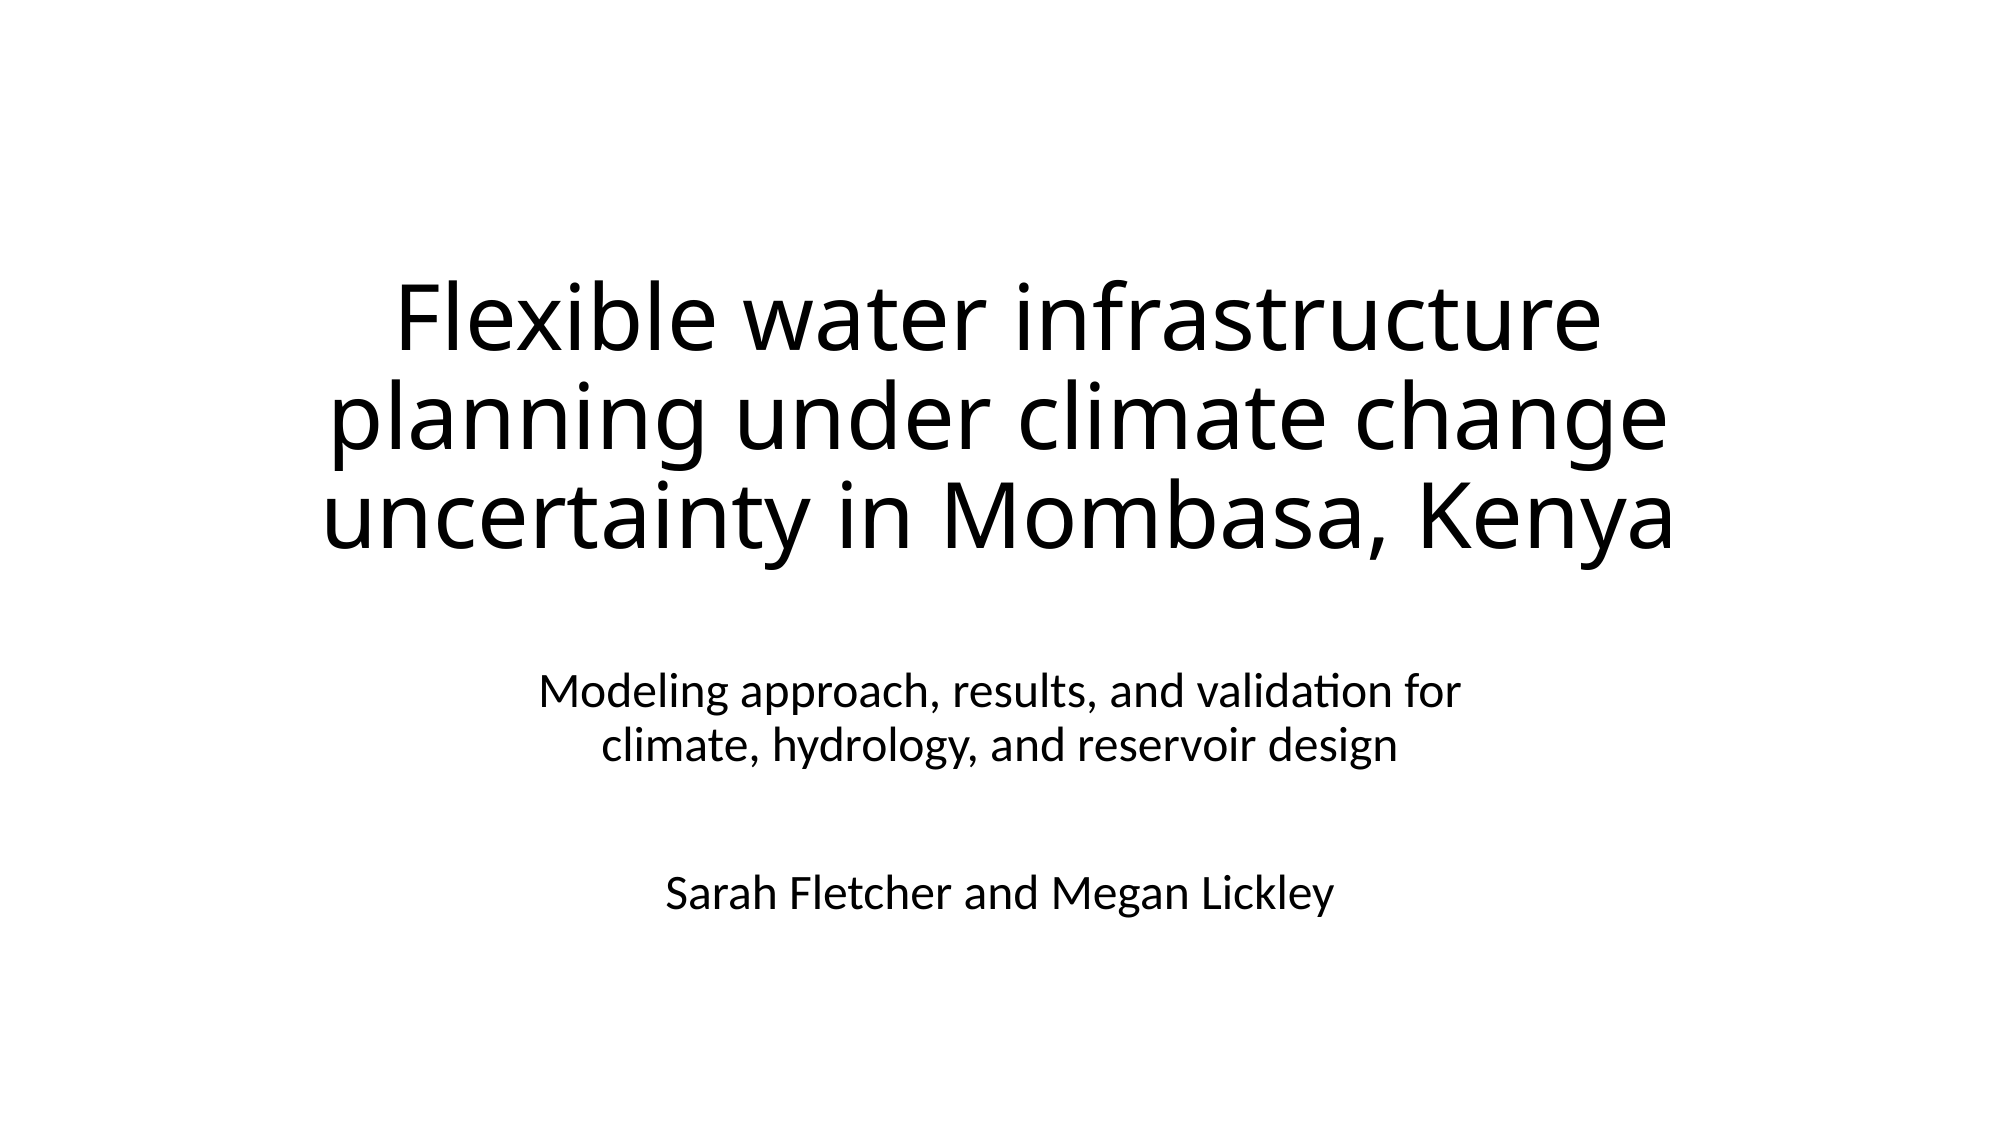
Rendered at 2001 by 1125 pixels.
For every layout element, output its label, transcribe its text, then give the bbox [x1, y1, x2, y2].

title Flexible water infrastructure planning under climate change uncertainty in Mombasa, Kenya [249, 184, 1750, 576]
subtitle Modeling approach, results, and validation for climate, hydrology, and reservoir design Sarah Fletcher and Megan Lickley [510, 657, 1490, 930]
